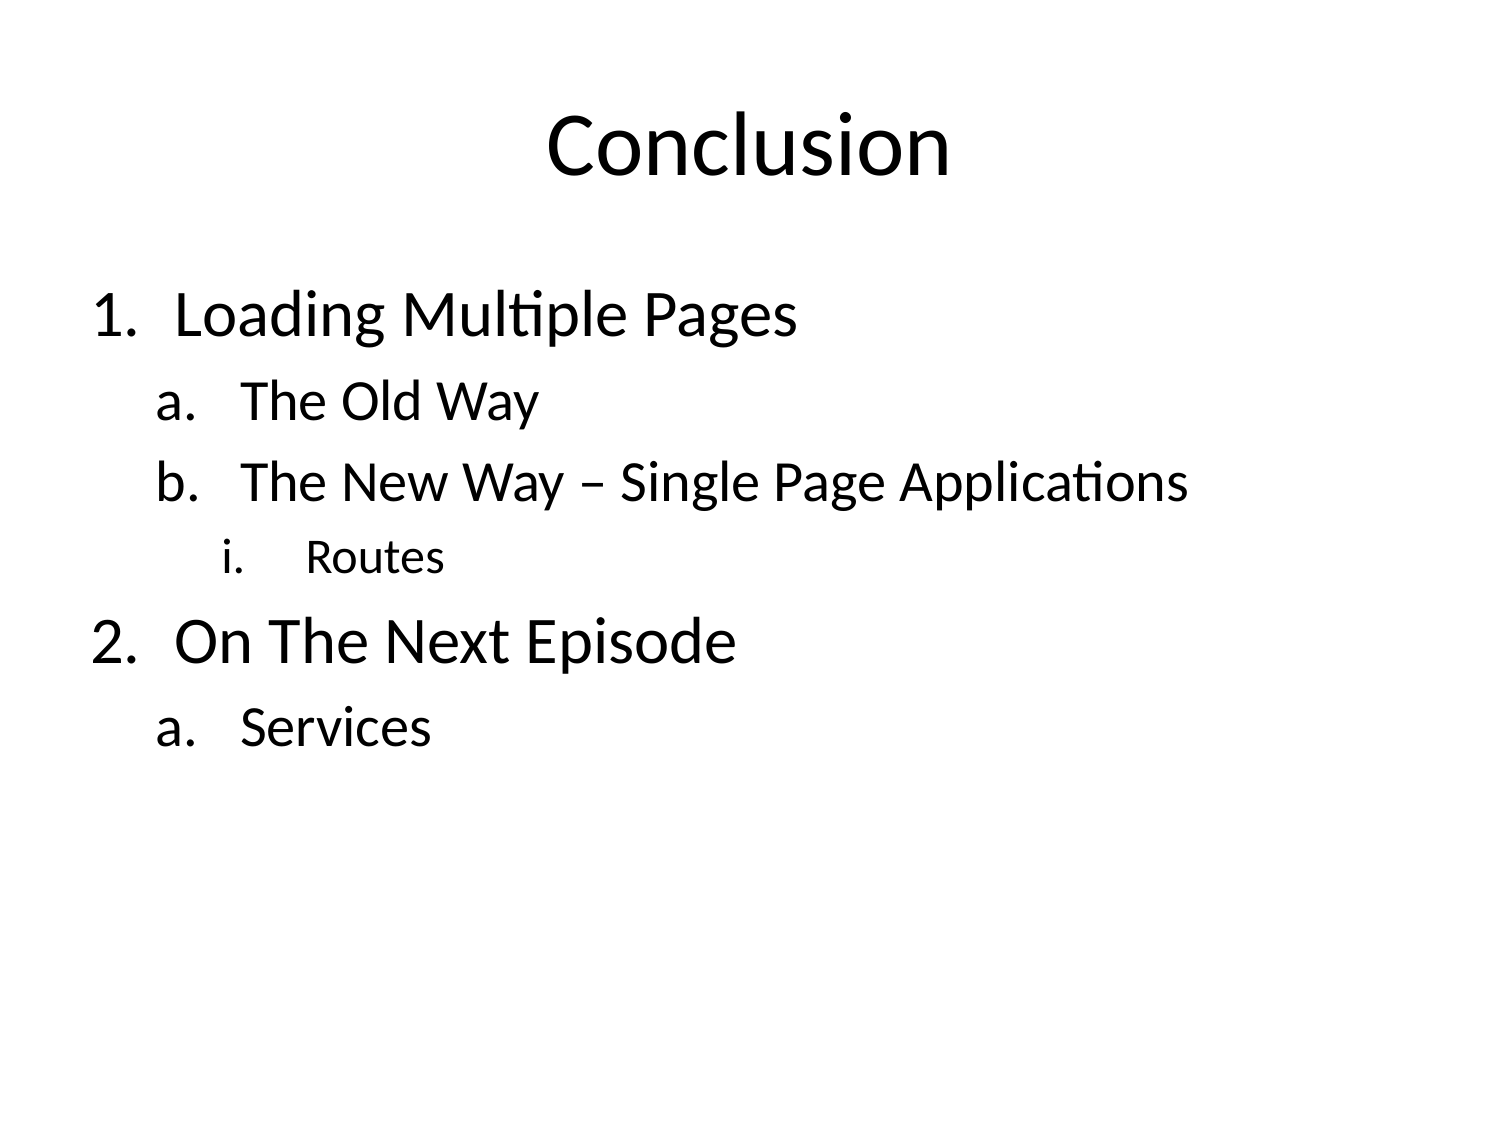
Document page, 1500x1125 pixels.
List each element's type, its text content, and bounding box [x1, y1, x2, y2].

list Loading Multiple Pages The Old Way The New Way – Single Page Applications Routes On The Next Episode Services [75, 262, 1425, 1005]
title Conclusion [75, 45, 1425, 233]
